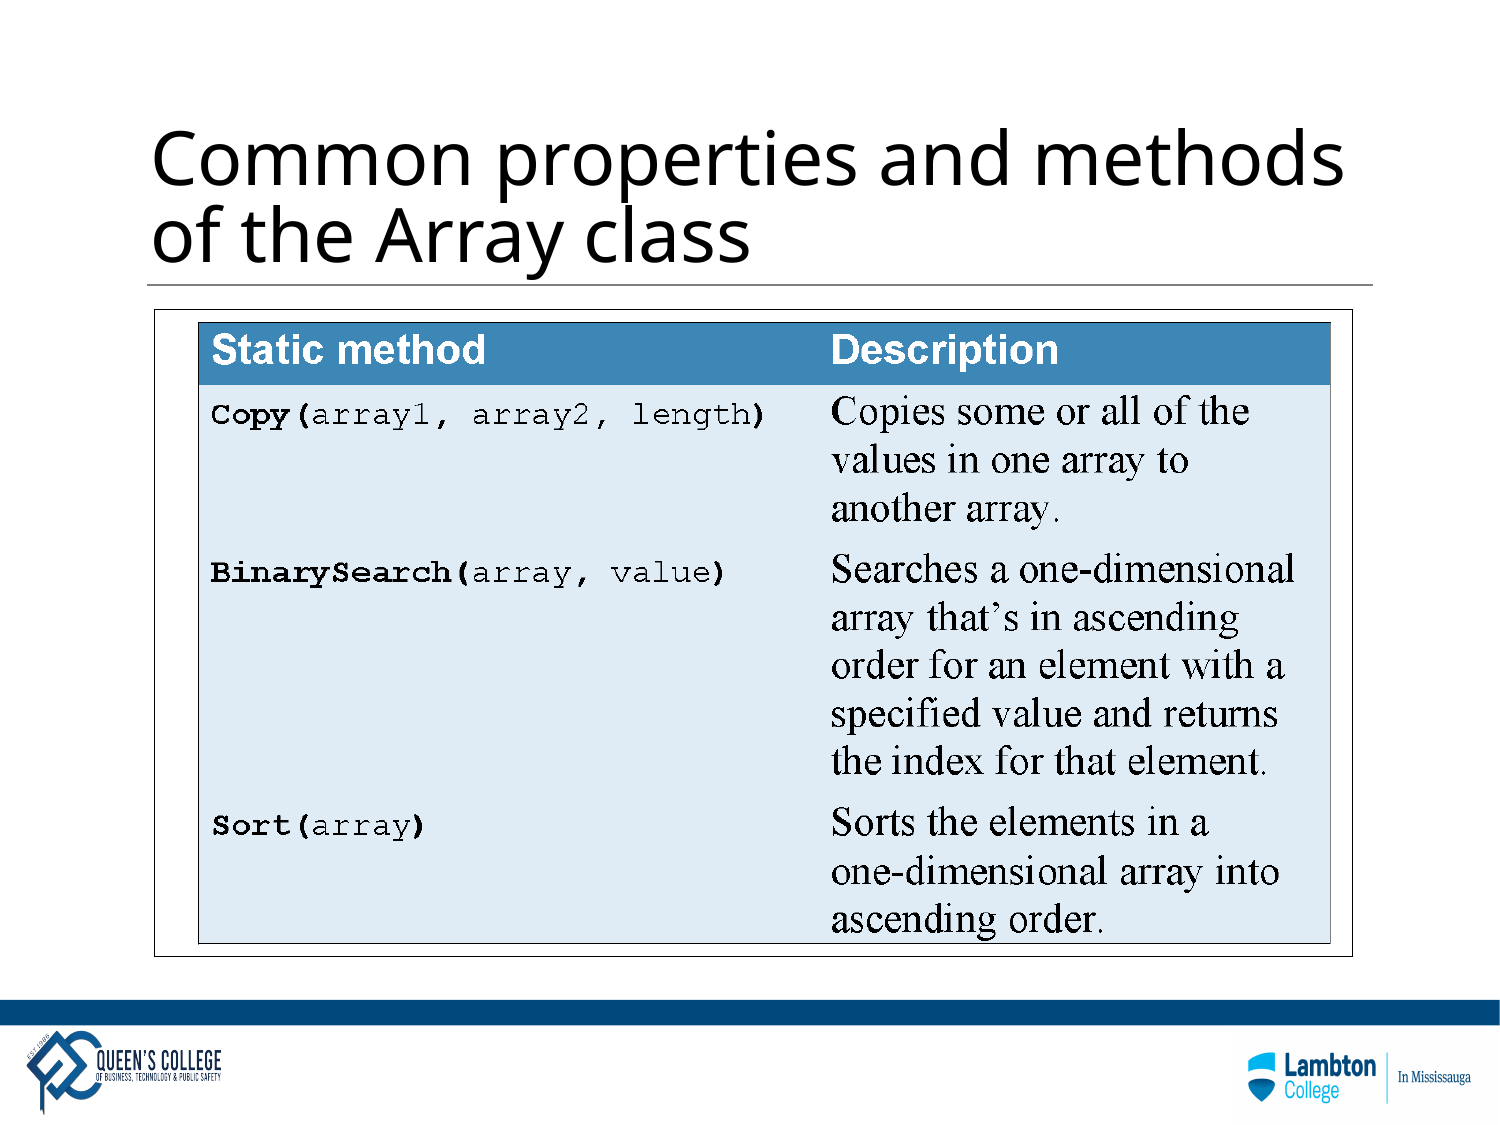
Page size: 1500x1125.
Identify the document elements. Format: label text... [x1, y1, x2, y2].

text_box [154, 308, 1353, 957]
picture [26, 1030, 221, 1116]
picture [1231, 1029, 1499, 1125]
title Common properties and methods of the Array class [135, 47, 1373, 285]
